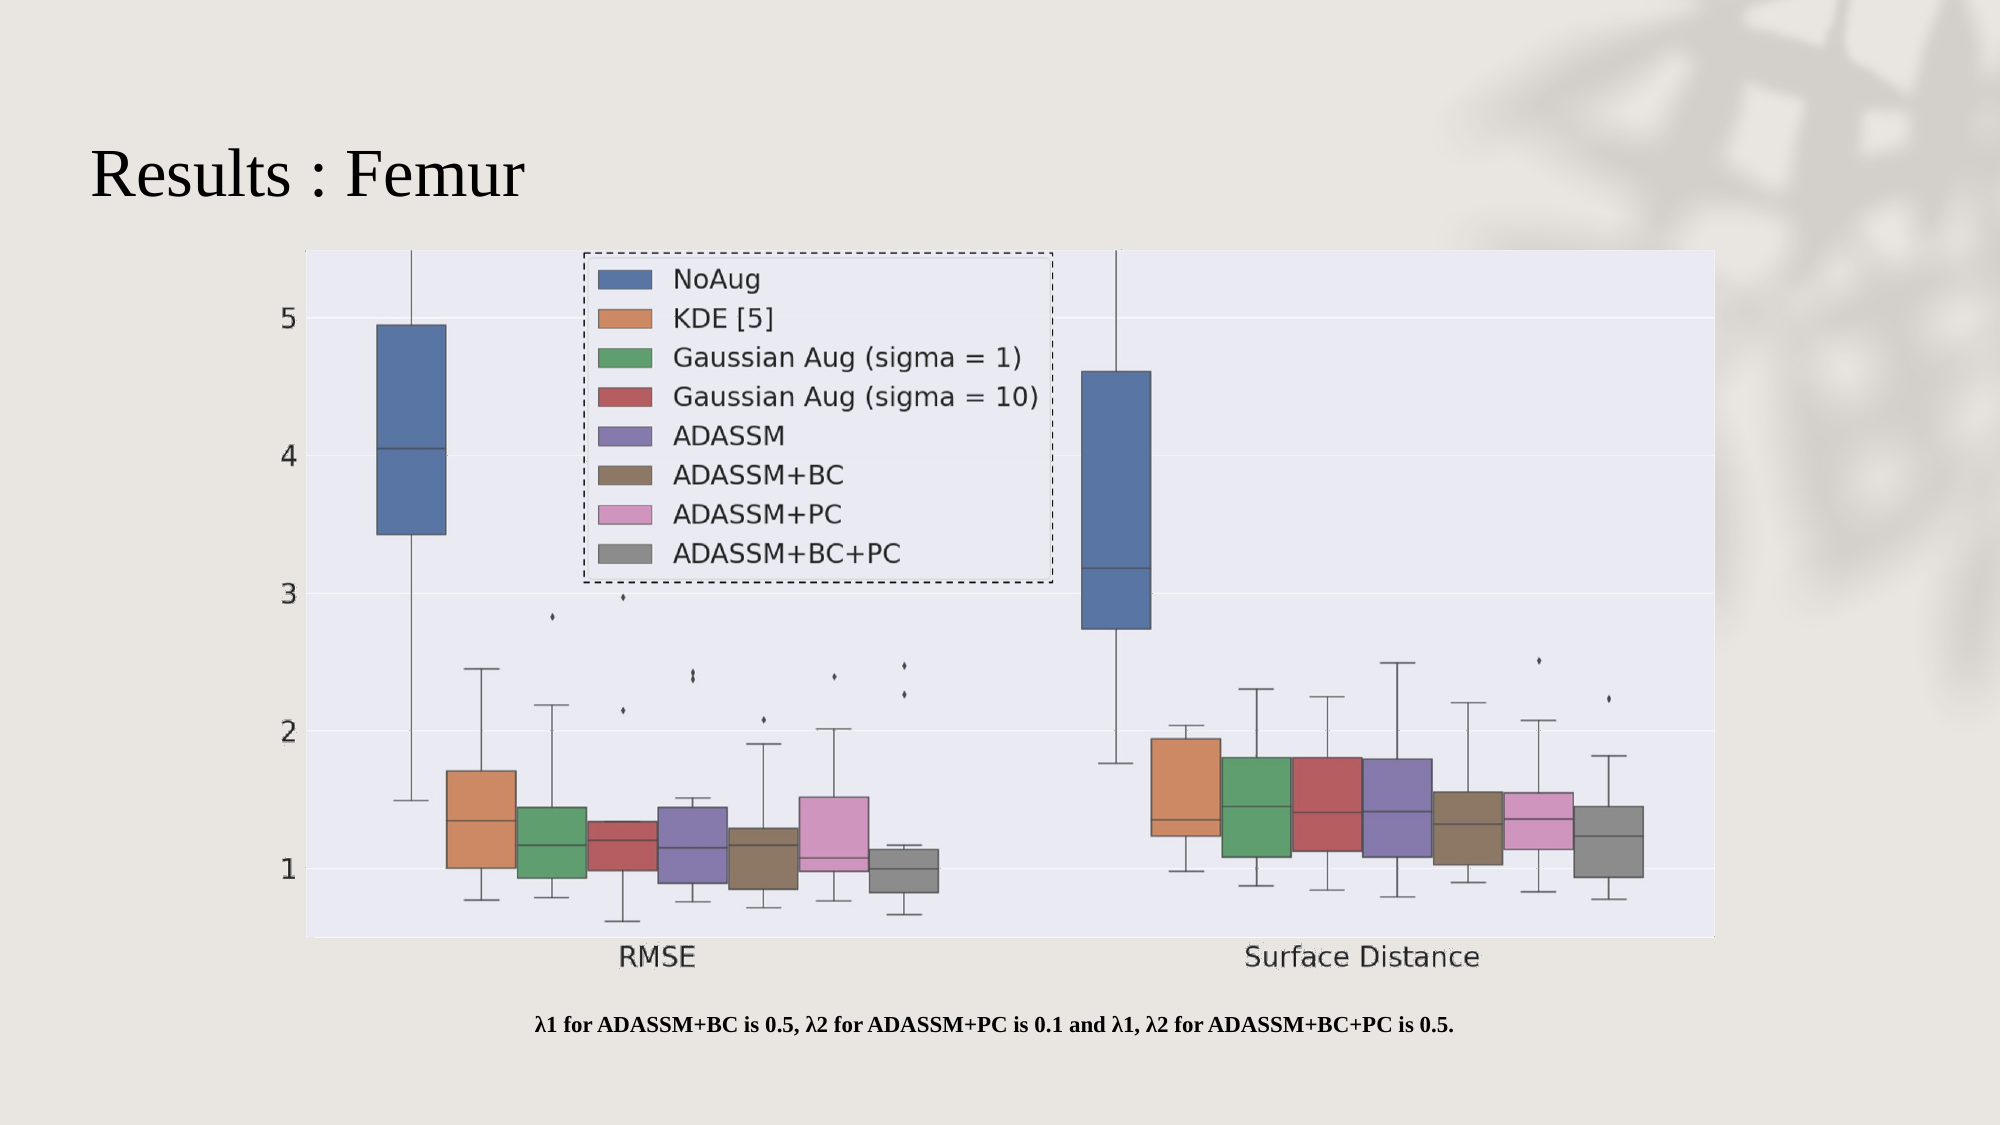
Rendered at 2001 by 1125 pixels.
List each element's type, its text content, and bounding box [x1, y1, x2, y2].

text_box λ1 for ADASSM+BC is 0.5, λ2 for ADASSM+PC is 0.1 and λ1, λ2 for ADASSM+BC+PC is 0.5. [519, 1002, 1641, 1045]
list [274, 233, 1725, 981]
title Results : Femur [75, 60, 1863, 278]
